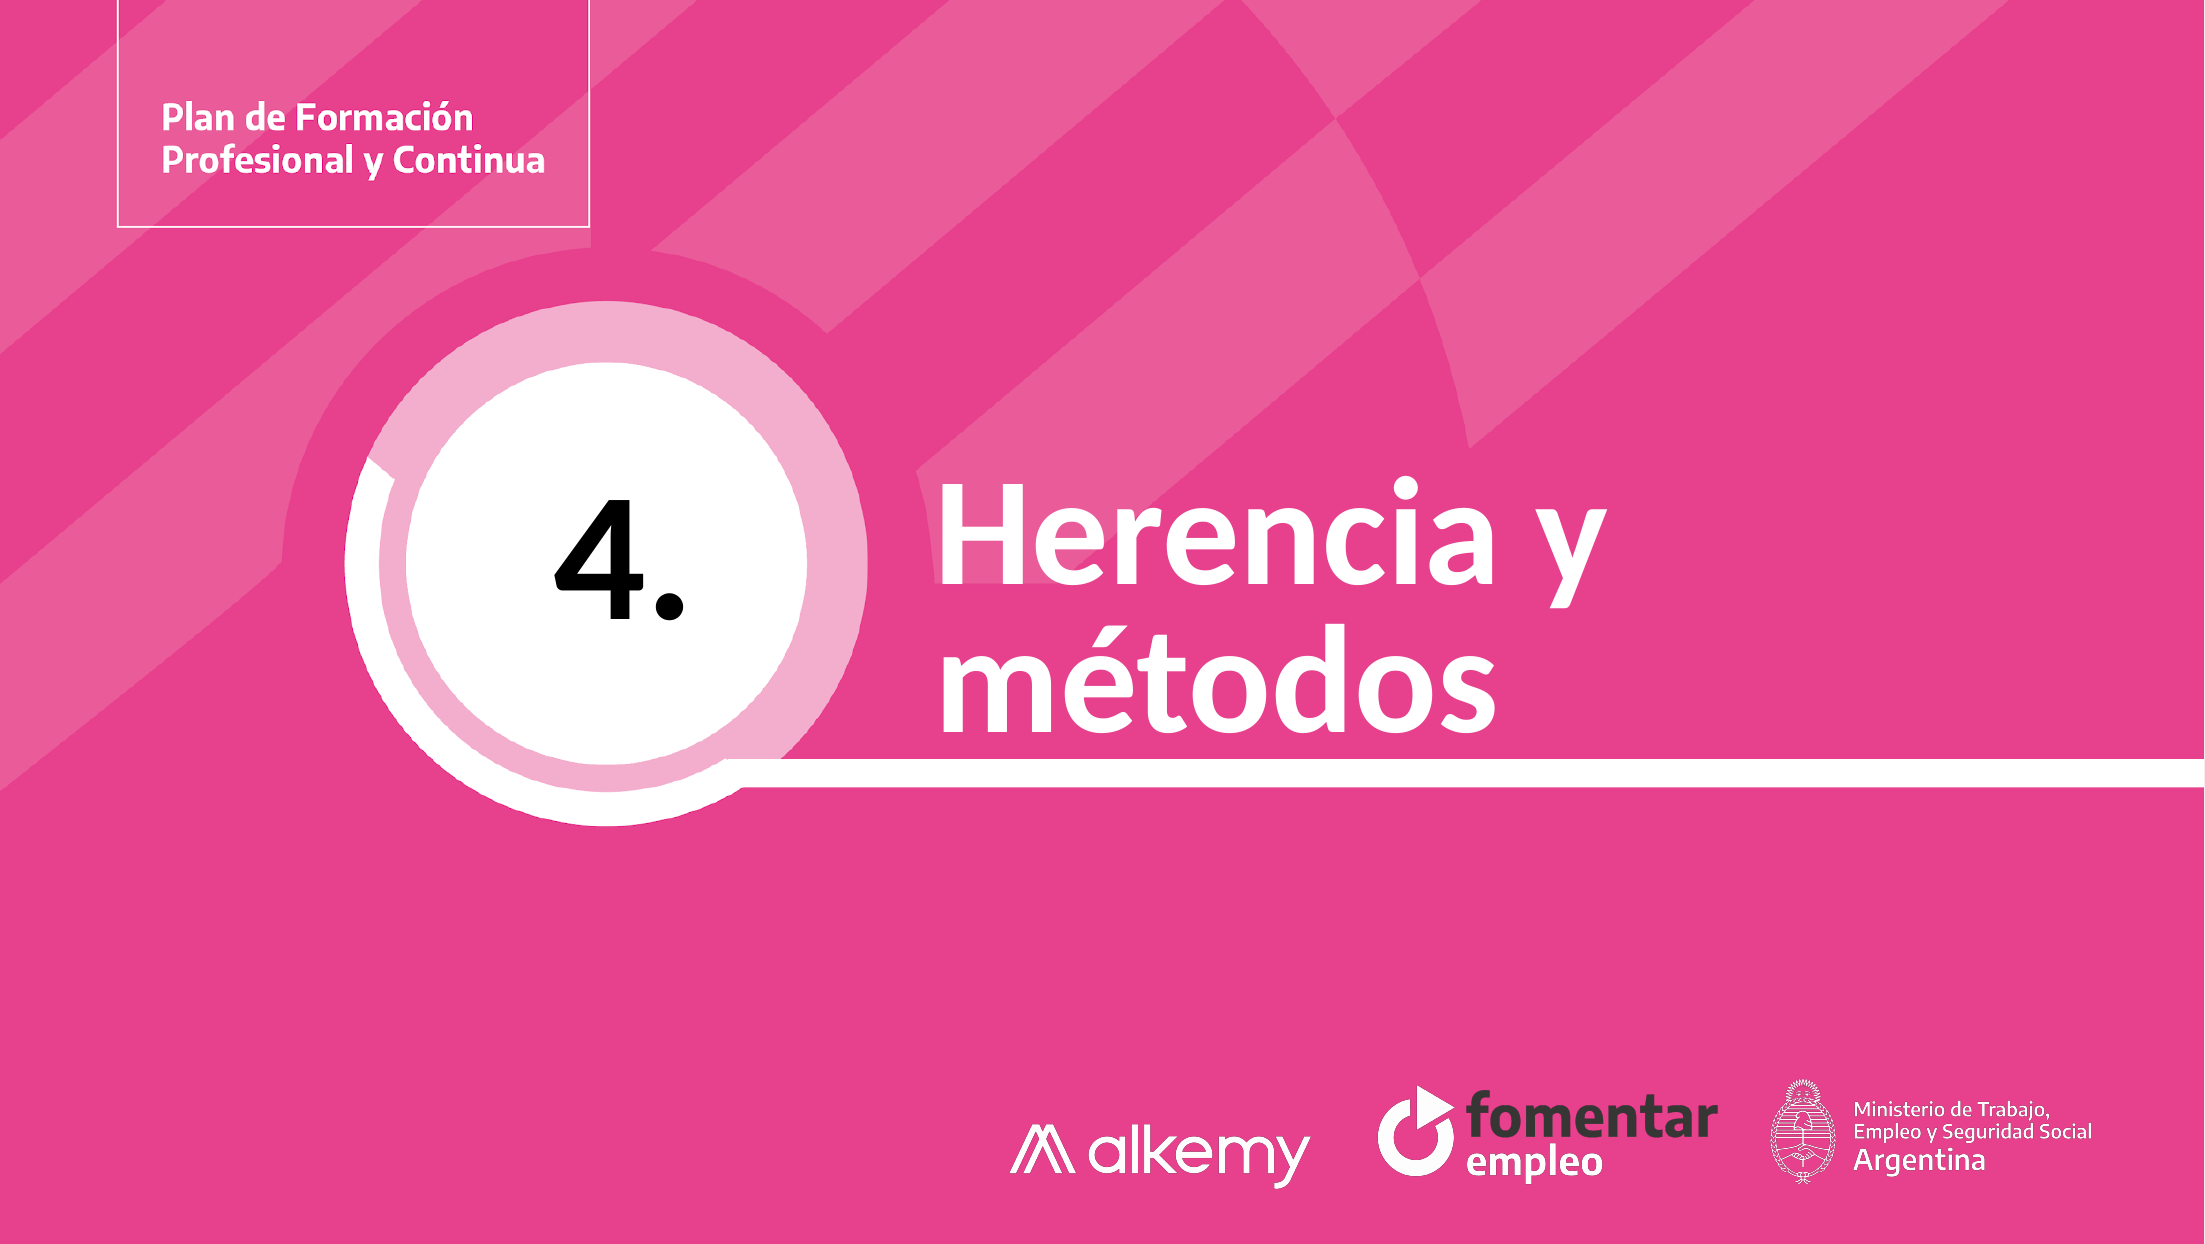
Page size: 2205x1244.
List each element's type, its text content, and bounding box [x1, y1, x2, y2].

text_box Herencia y métodos [912, 444, 2113, 651]
text_box [727, 759, 2205, 788]
text_box 4. [530, 456, 763, 664]
picture [0, 0, 2205, 1244]
